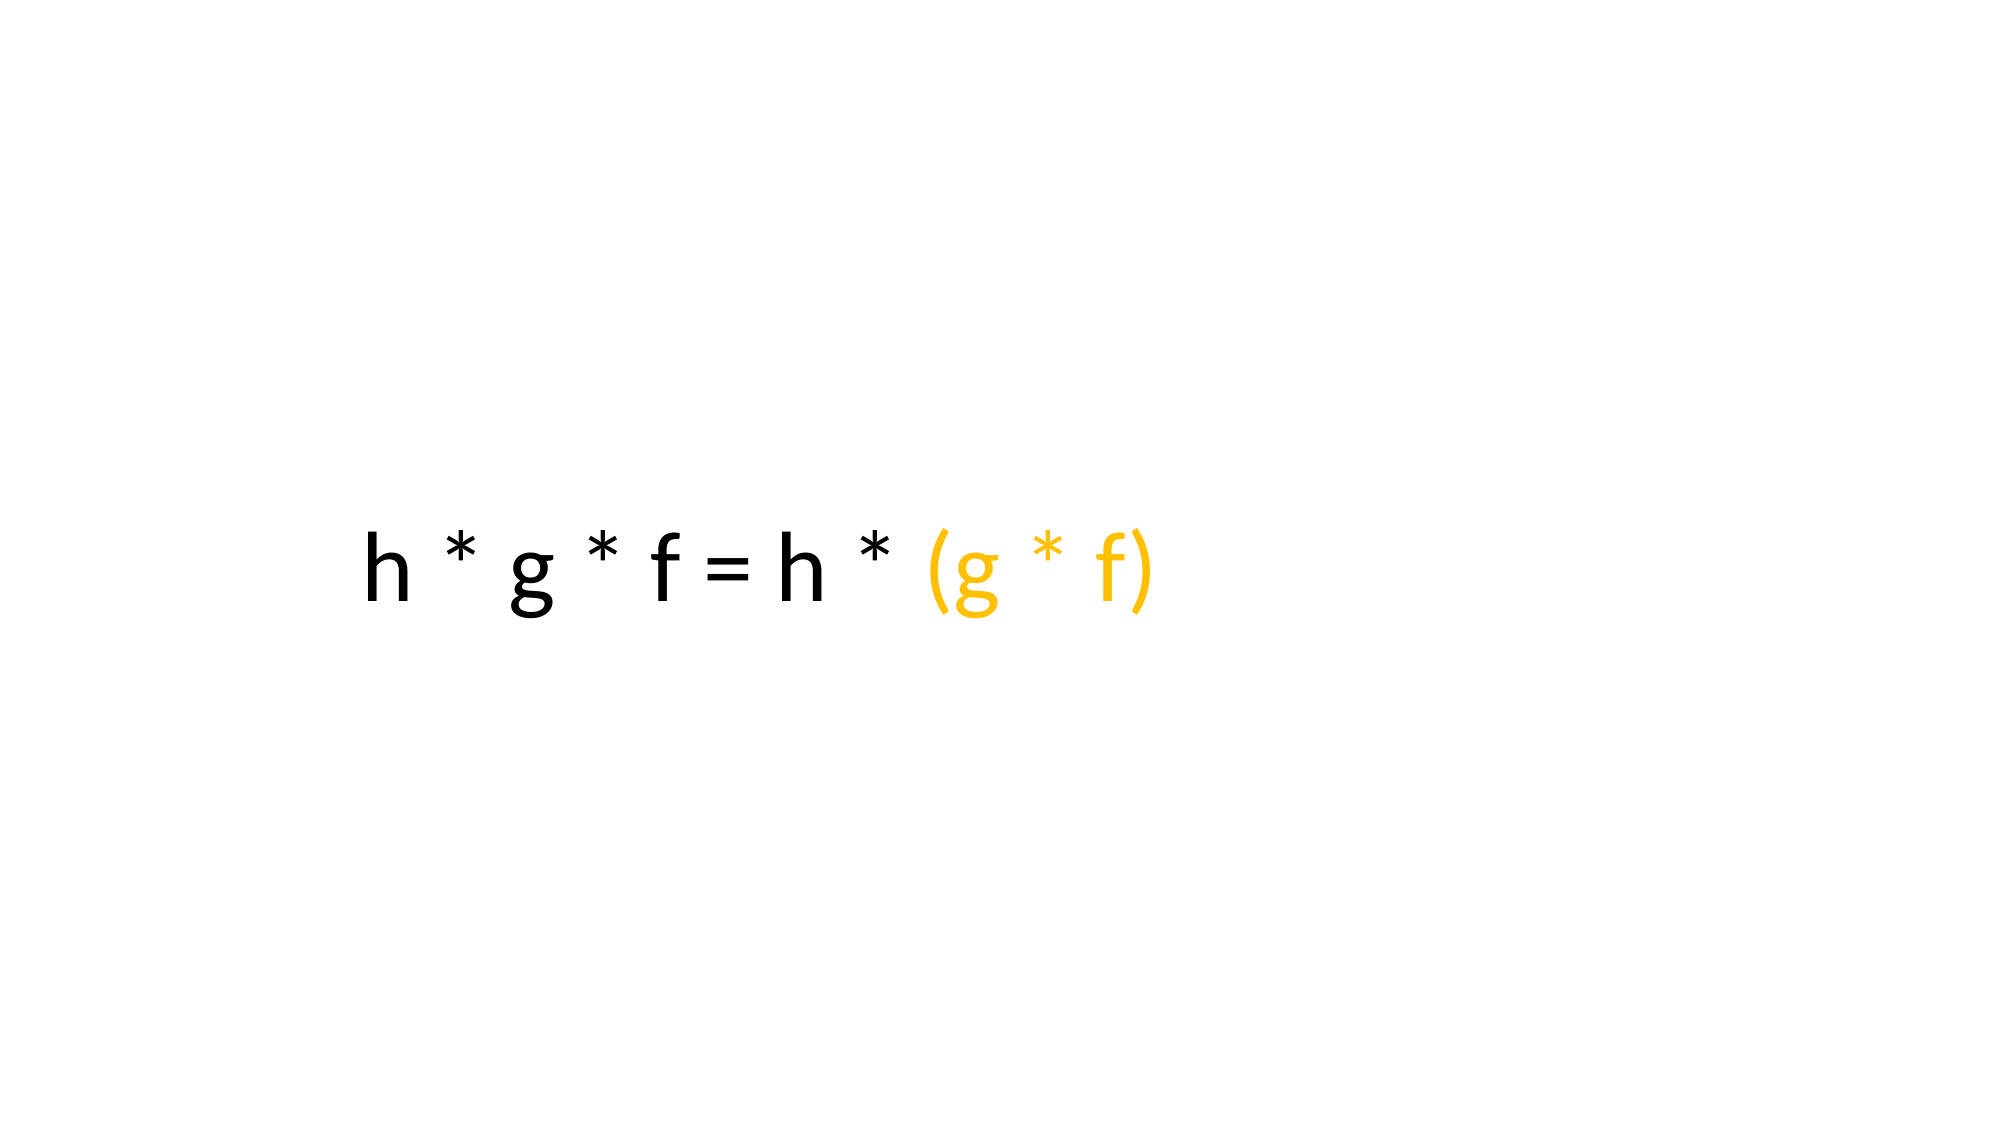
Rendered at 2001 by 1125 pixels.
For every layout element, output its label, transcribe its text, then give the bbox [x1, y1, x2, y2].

text_box h * g * f = h * (g * f) [346, 494, 1173, 629]
